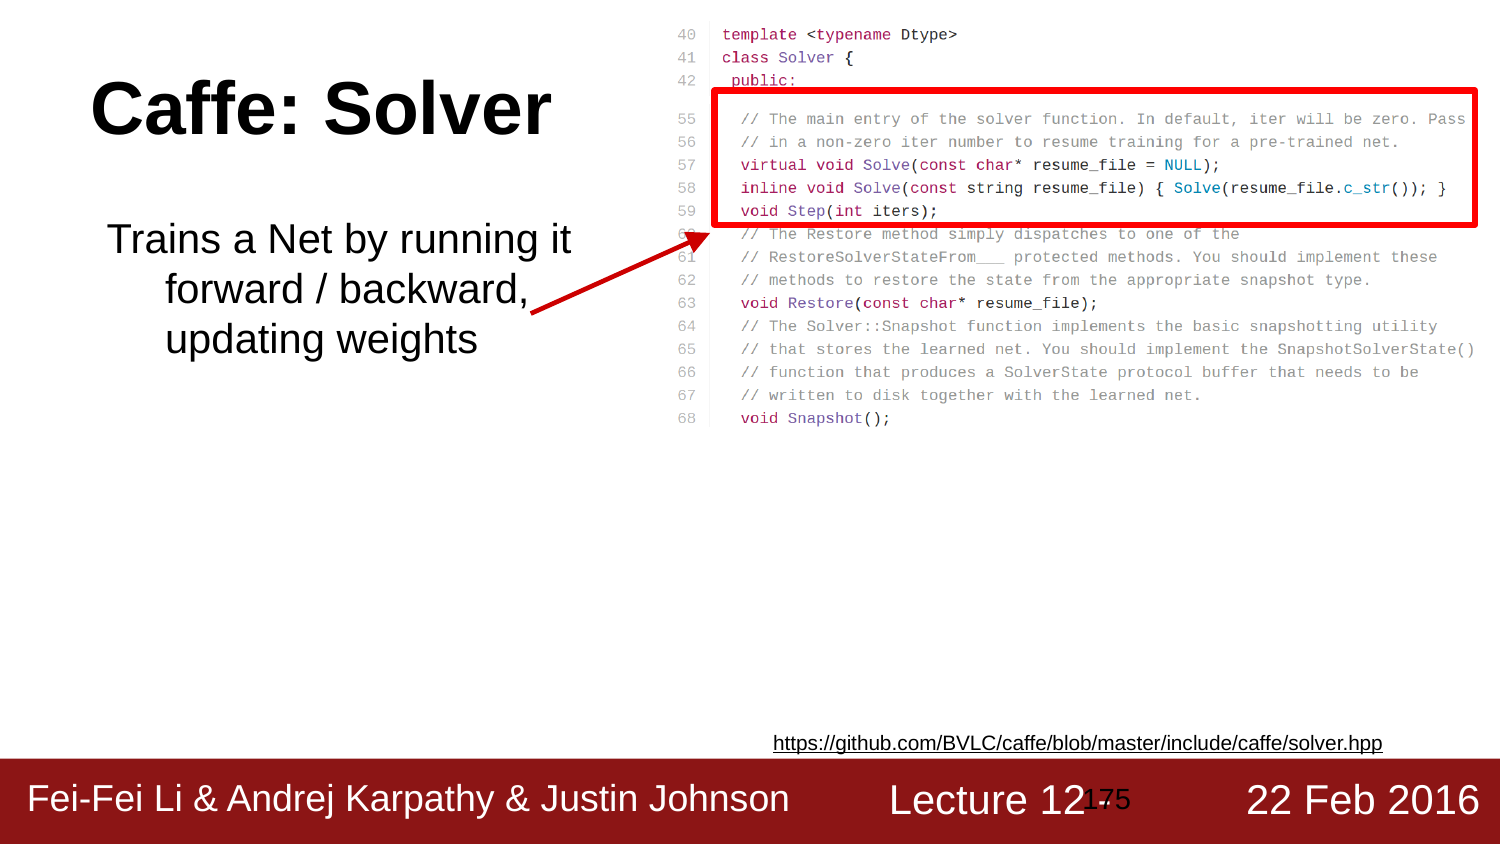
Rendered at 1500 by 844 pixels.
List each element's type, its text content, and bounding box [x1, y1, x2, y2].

title Caffe: Solver [75, 33, 659, 175]
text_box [530, 232, 711, 314]
picture [661, 20, 1500, 96]
list Trains a Net by running it forward / backward, updating weights [75, 196, 698, 750]
slide_number ‹#› [1067, 778, 1206, 830]
picture [661, 104, 1500, 427]
text_box https://github.com/BVLC/caffe/blob/master/include/caffe/solver.hpp [758, 714, 1441, 778]
